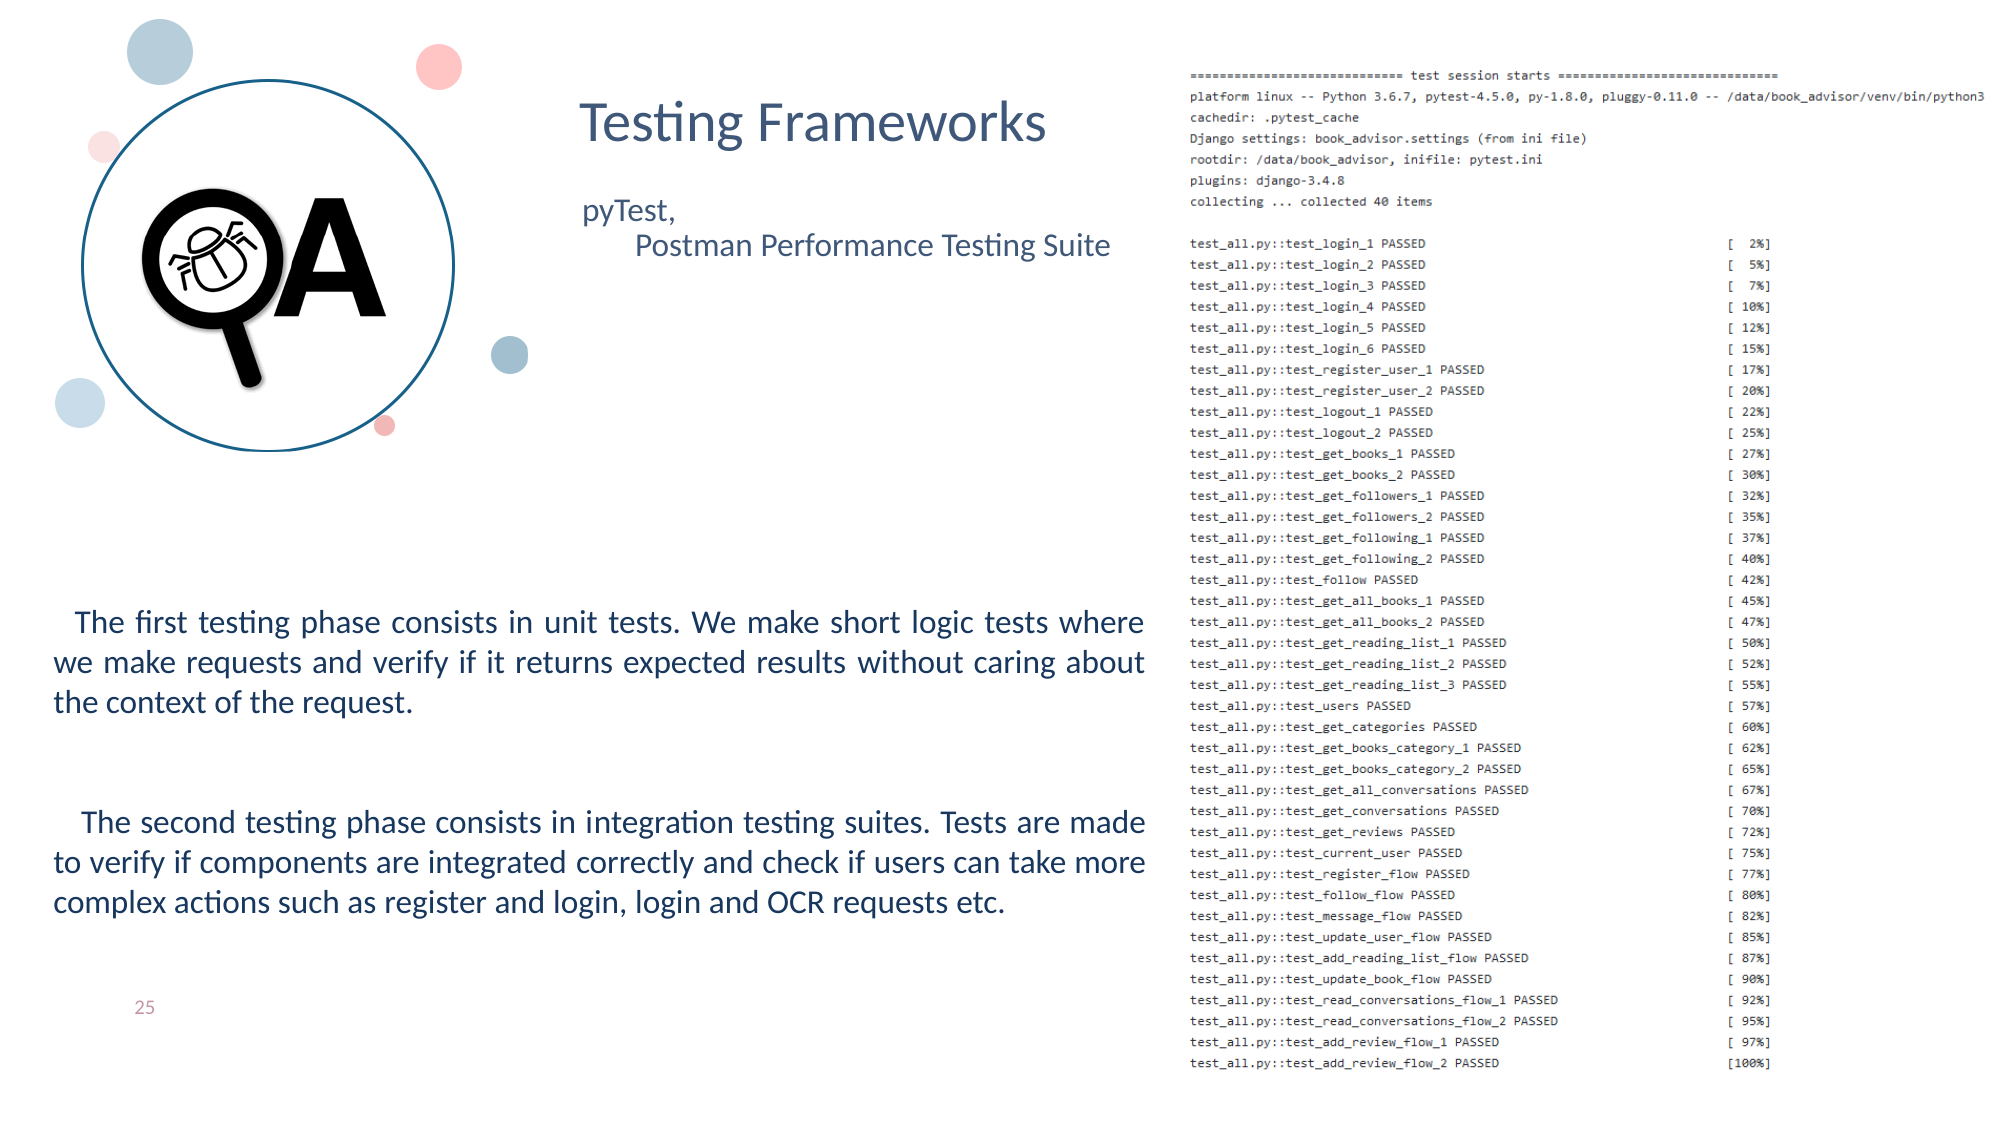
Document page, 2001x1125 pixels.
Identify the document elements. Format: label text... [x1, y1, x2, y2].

text_box The first testing phase consists in unit tests. We make short logic tests where we make requests and verify if it returns expected results without caring about the context of the request. The second testing phase consists in integration testing suites. Tests are made to verify if components are integrated correctly and check if users can take more complex actions such as register and login, login and OCR requests etc. [38, 513, 1161, 928]
picture [1188, 66, 1994, 1083]
slide_number 25 [105, 993, 170, 1033]
title Testing Frameworks [555, 78, 1059, 167]
title pyTest, Postman Performance Testing Suite [558, 186, 1124, 270]
picture [54, 18, 528, 453]
